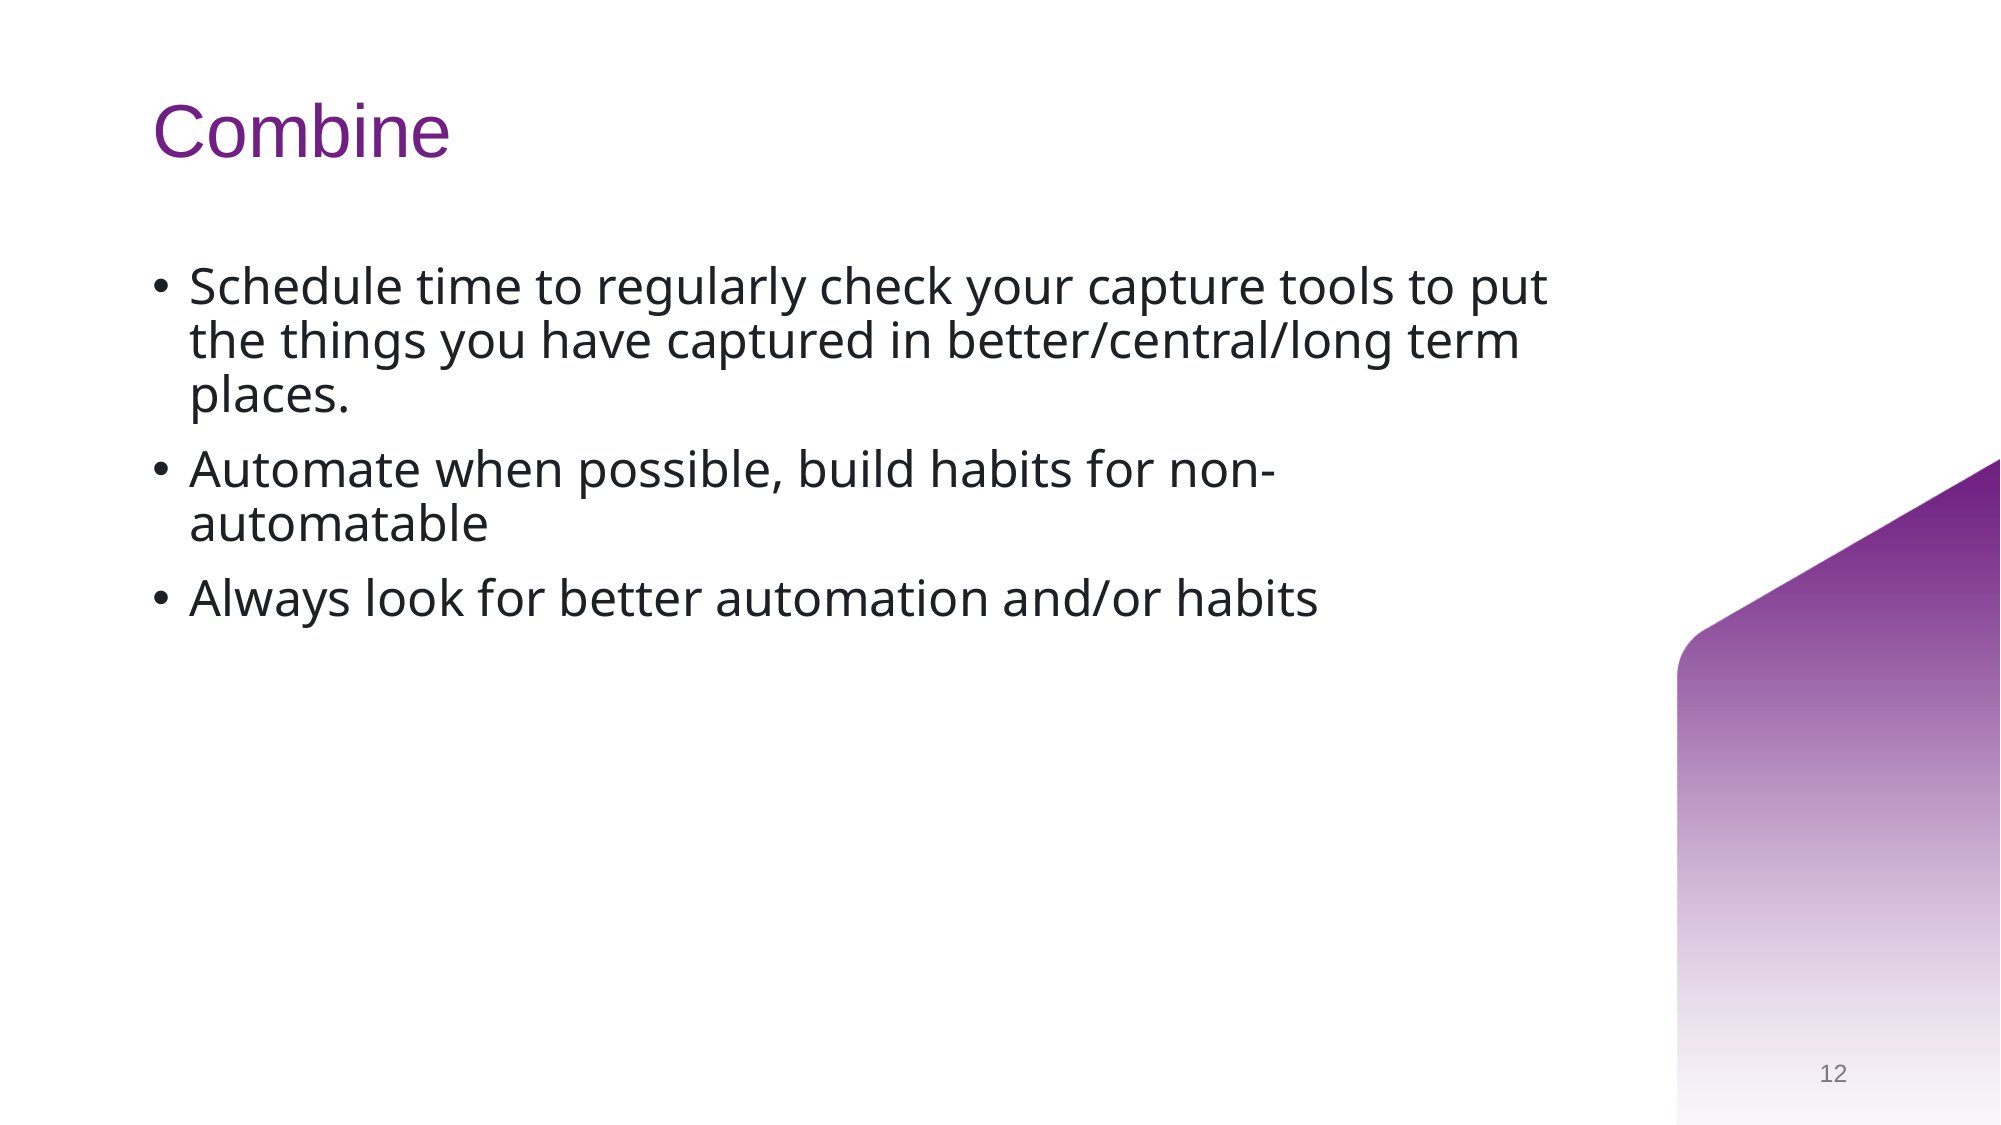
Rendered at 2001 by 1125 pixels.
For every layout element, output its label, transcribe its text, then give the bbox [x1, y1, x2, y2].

slide_number 12 [1412, 1042, 1863, 1103]
picture [1166, 200, 2000, 1125]
list Schedule time to regularly check your capture tools to put the things you have captured in better/central/long term places. Automate when possible, build habits for non-automatable Always look for better automation and/or habits [137, 254, 1589, 921]
title Combine [137, 88, 1775, 179]
